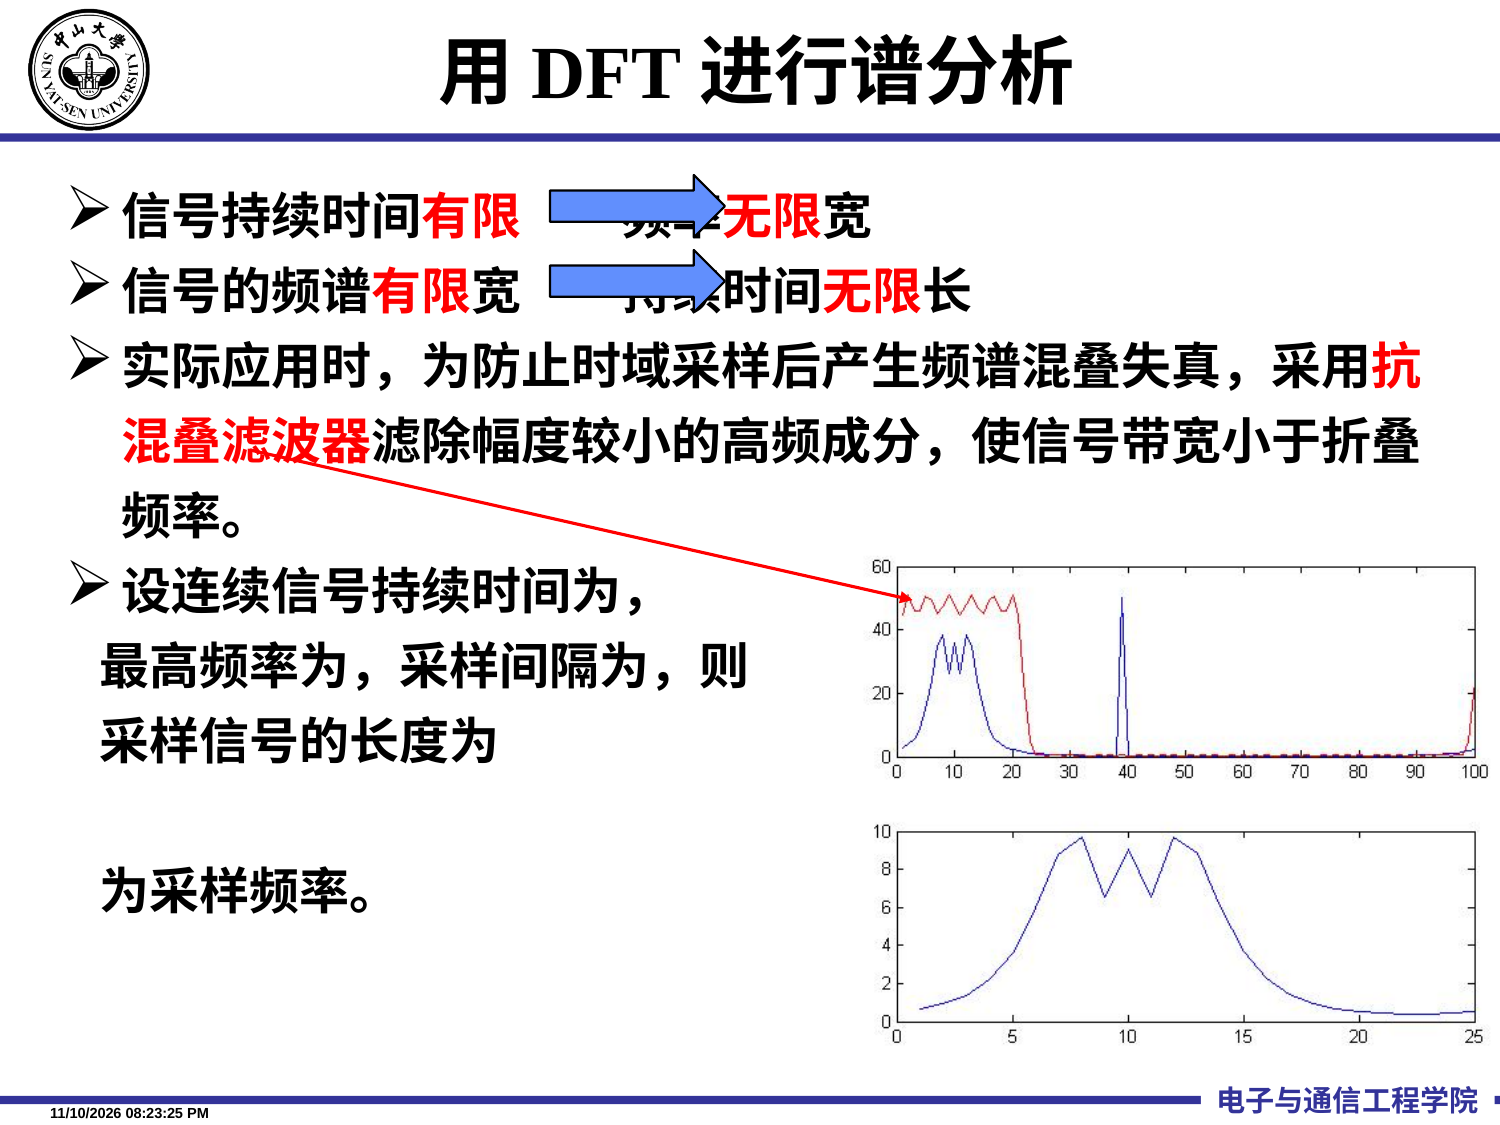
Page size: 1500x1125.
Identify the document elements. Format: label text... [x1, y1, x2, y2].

picture [799, 524, 1500, 1083]
text_box [549, 249, 725, 313]
title 用DFT进行谱分析 [174, 0, 1338, 138]
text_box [249, 449, 913, 601]
text_box [549, 174, 725, 238]
picture [28, 8, 150, 131]
